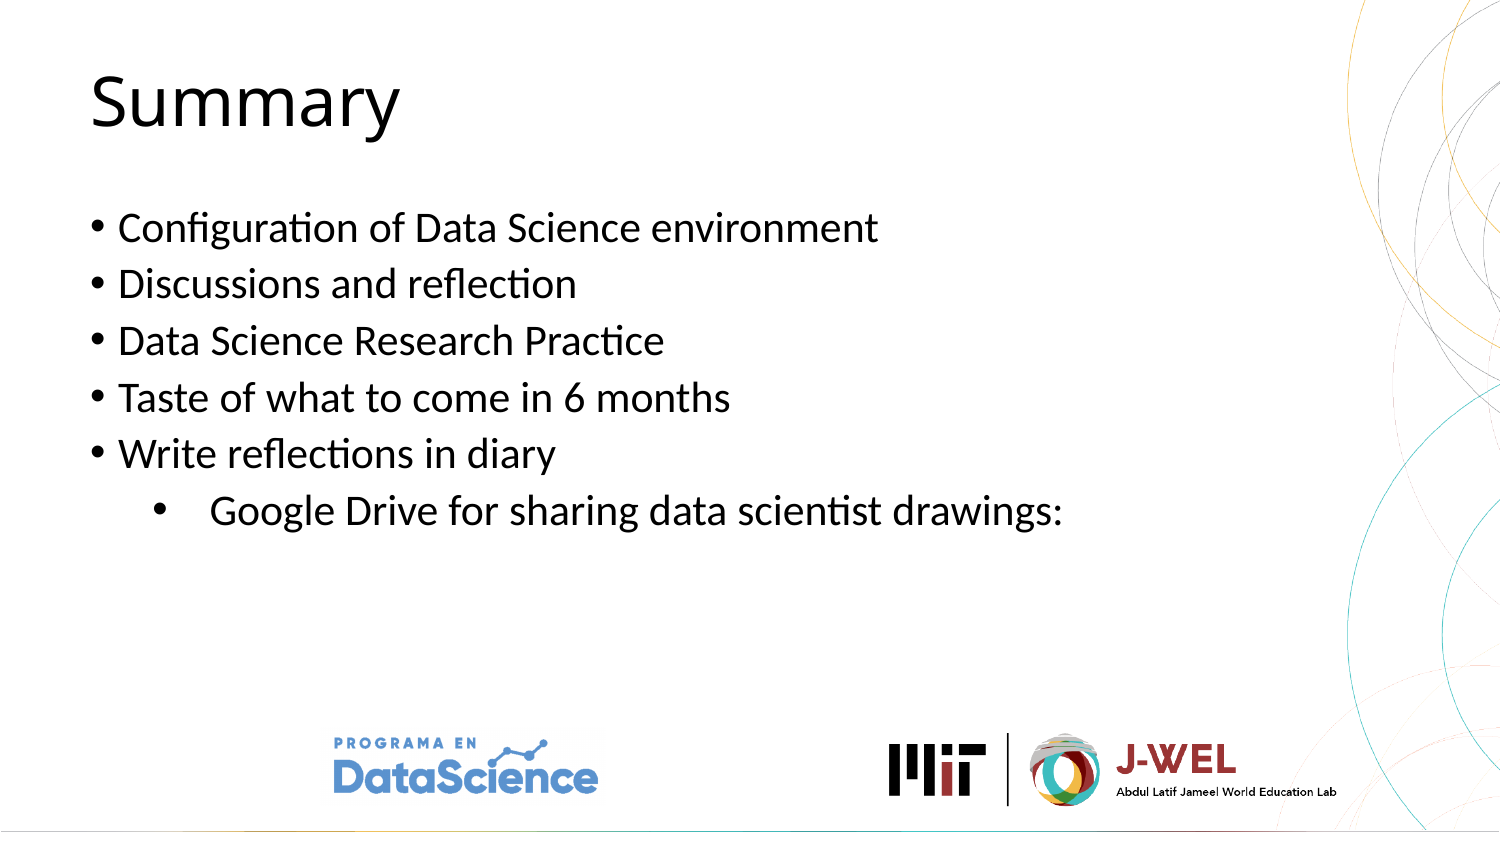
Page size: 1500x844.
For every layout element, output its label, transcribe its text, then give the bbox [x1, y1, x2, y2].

title Summary [75, 33, 1425, 175]
picture [320, 754, 606, 806]
list Configuration of Data Science environment Discussions and reflection Data Science Research Practice Taste of what to come in 6 months Write reflections in diary Google Drive for sharing data scientist drawings: [75, 196, 1425, 754]
picture [865, 754, 1361, 812]
